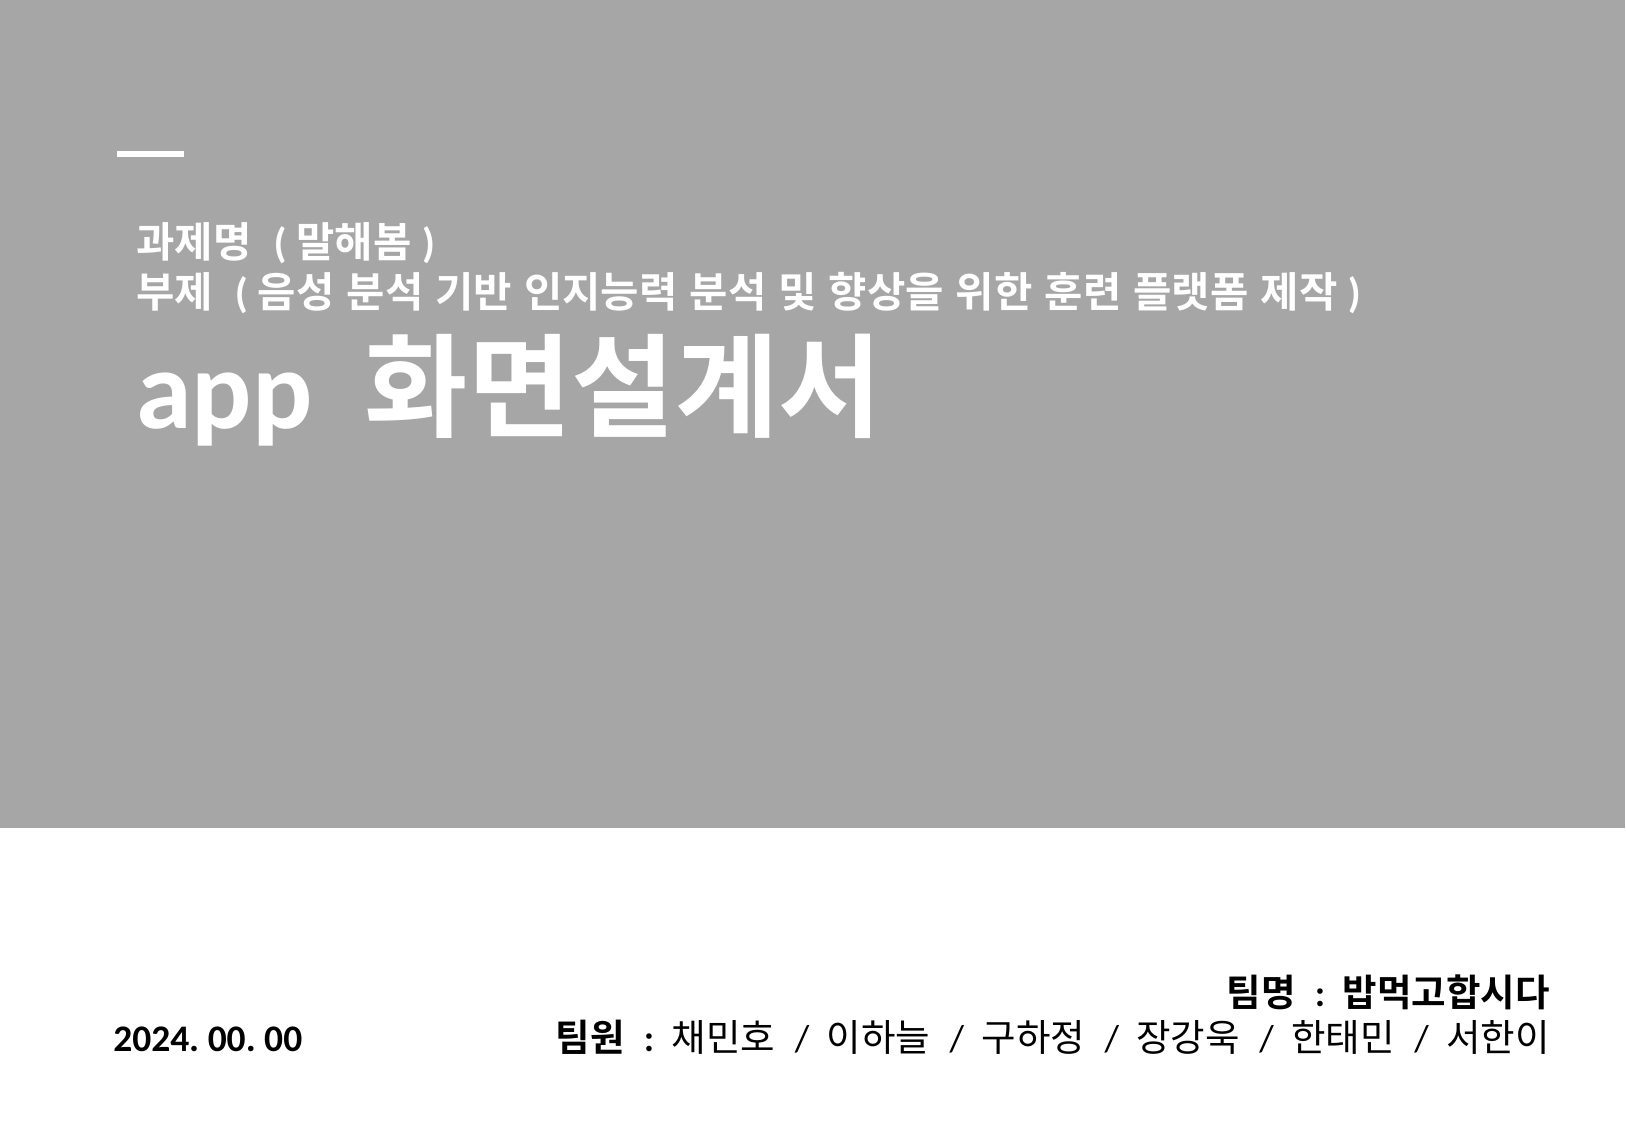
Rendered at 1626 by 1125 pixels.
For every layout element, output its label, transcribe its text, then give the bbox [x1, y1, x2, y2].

text_box 2024. 00. 00 [98, 1006, 318, 1067]
text_box 과제명 (말해봄) 부제 (음성 분석 기반 인지능력 분석 및 향상을 위한 훈련 플랫폼 제작) app 화면설계서 [121, 208, 1377, 459]
text_box 팀명 : 밥먹고합시다 팀원 : 채민호 / 이하늘 / 구하정 / 장강욱 / 한태민 / 서한이 [540, 961, 1565, 1067]
text_box [0, 0, 1625, 828]
